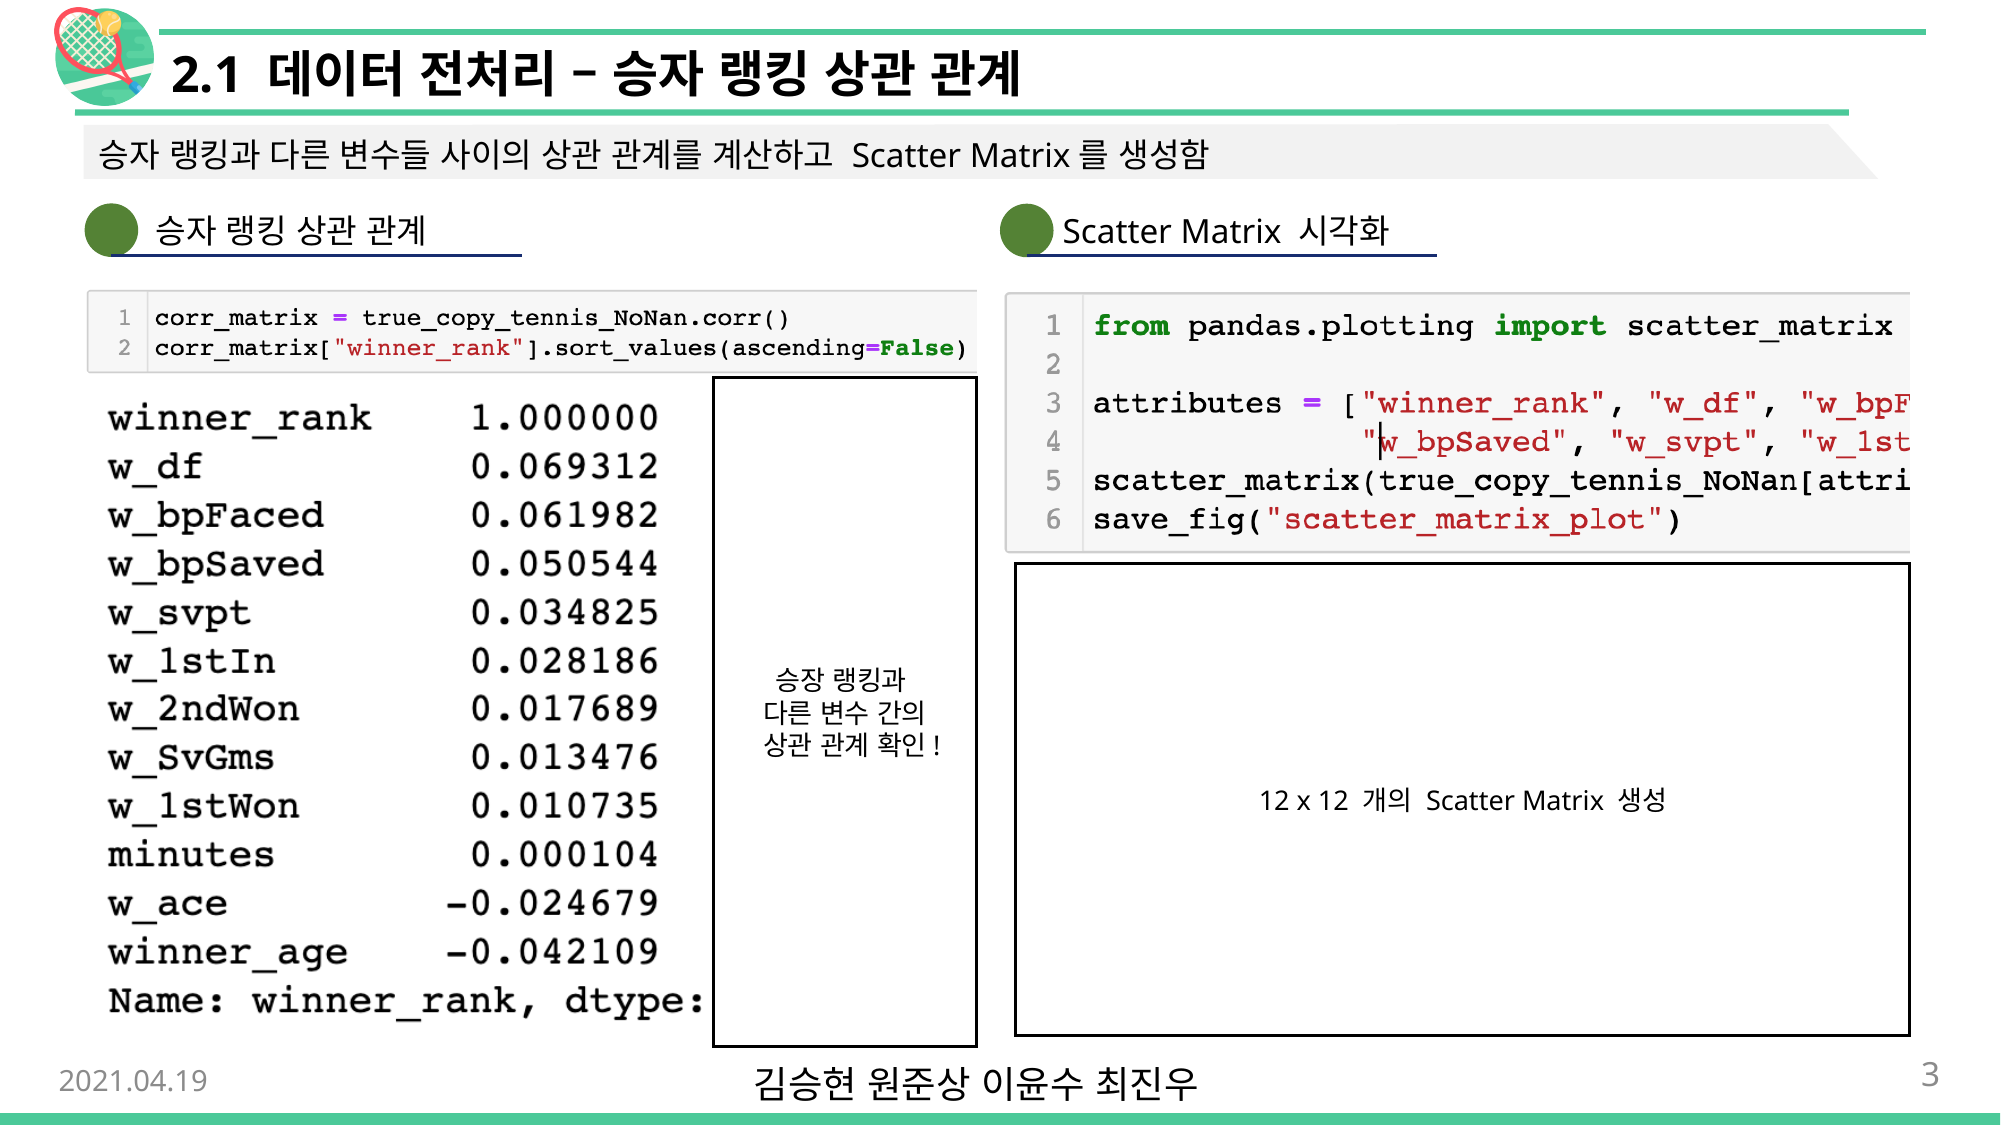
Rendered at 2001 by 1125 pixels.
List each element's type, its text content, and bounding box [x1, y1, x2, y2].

text_box Scatter Matrix 시각화 [1046, 209, 1426, 252]
text_box 승자 랭킹 상관 관계 [130, 208, 510, 252]
picture [54, 7, 154, 106]
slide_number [43, 1049, 494, 1110]
text_box 2 [998, 202, 1055, 259]
text_box 12 x 12 개의 Scatter Matrix 생성 [1015, 563, 1911, 1037]
picture [84, 289, 977, 376]
text_box 1 [83, 202, 140, 258]
title 2.1 데이터 전처리 – 승자 랭킹 상관 관계 [156, 37, 1629, 115]
list 승자 랭킹과 다른 변수들 사이의 상관 관계를 계산하고 Scatter Matrix를 생성함 [83, 130, 2000, 183]
picture [87, 389, 721, 1036]
picture [1003, 287, 1910, 564]
slide_number 3 [1504, 1042, 1955, 1103]
text_box 승장 랭킹과 다른 변수 간의 상관 관계 확인! [712, 377, 977, 1048]
